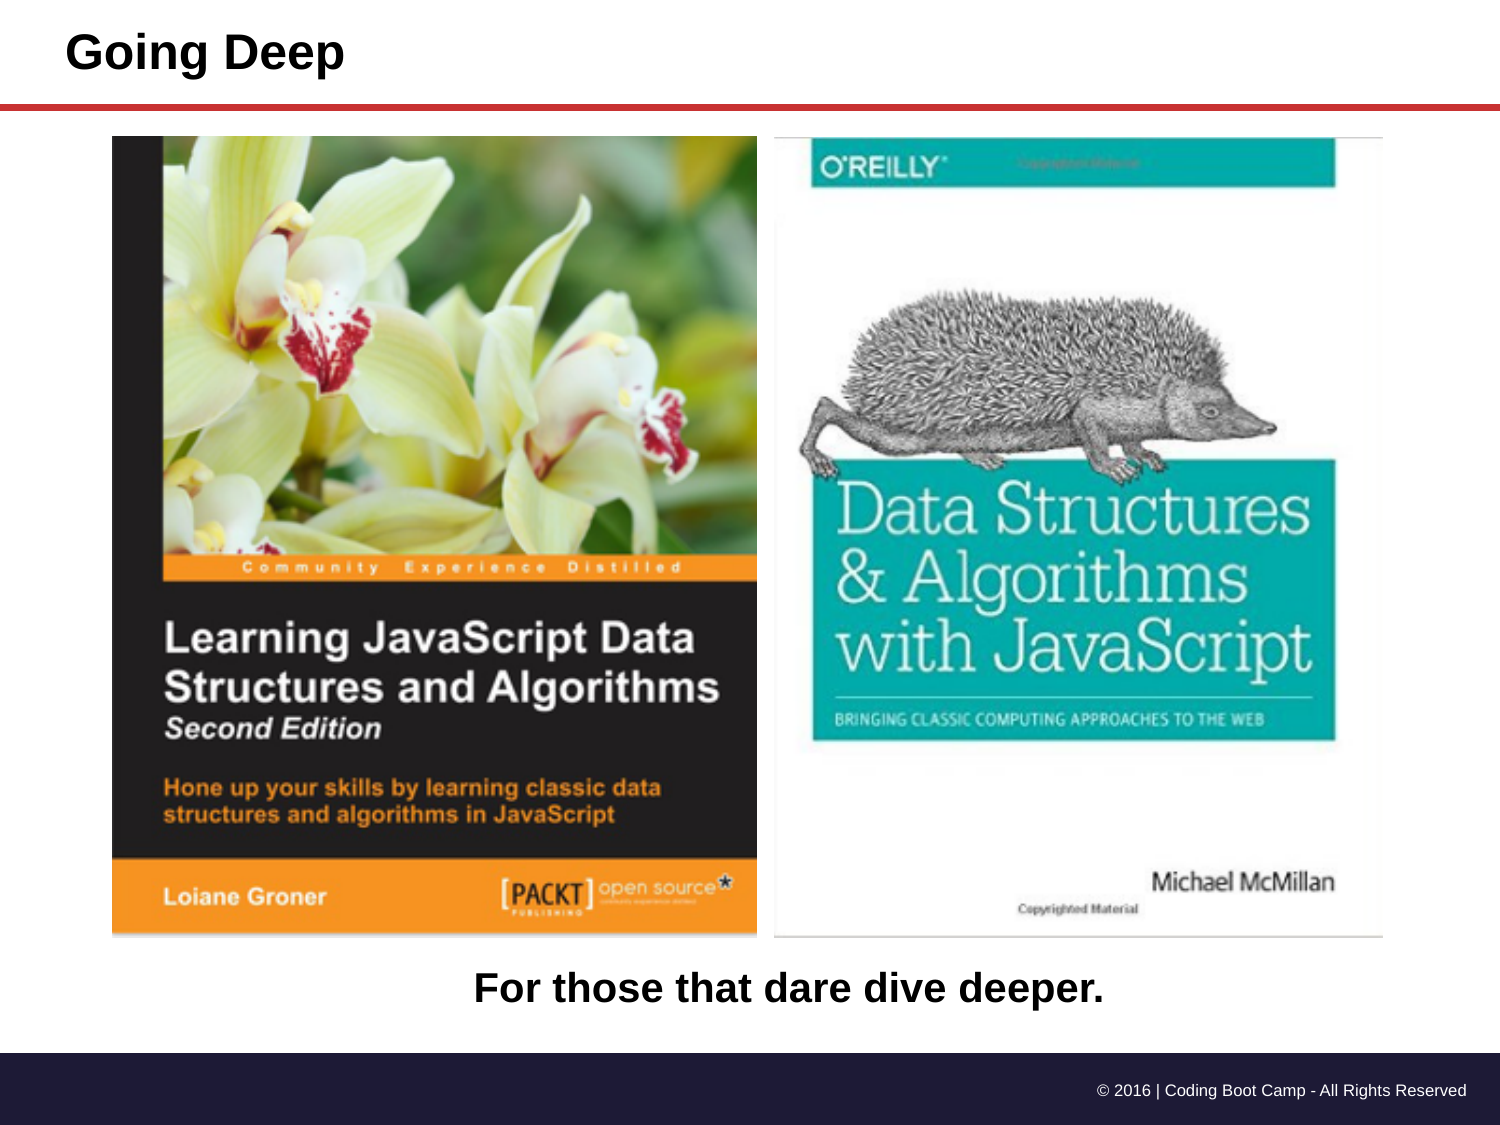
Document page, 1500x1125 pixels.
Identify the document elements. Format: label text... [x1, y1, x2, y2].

title Going Deep [50, 0, 1425, 108]
text_box For those that dare dive deeper. [458, 953, 1120, 1018]
picture [112, 136, 757, 938]
picture [774, 137, 1383, 938]
